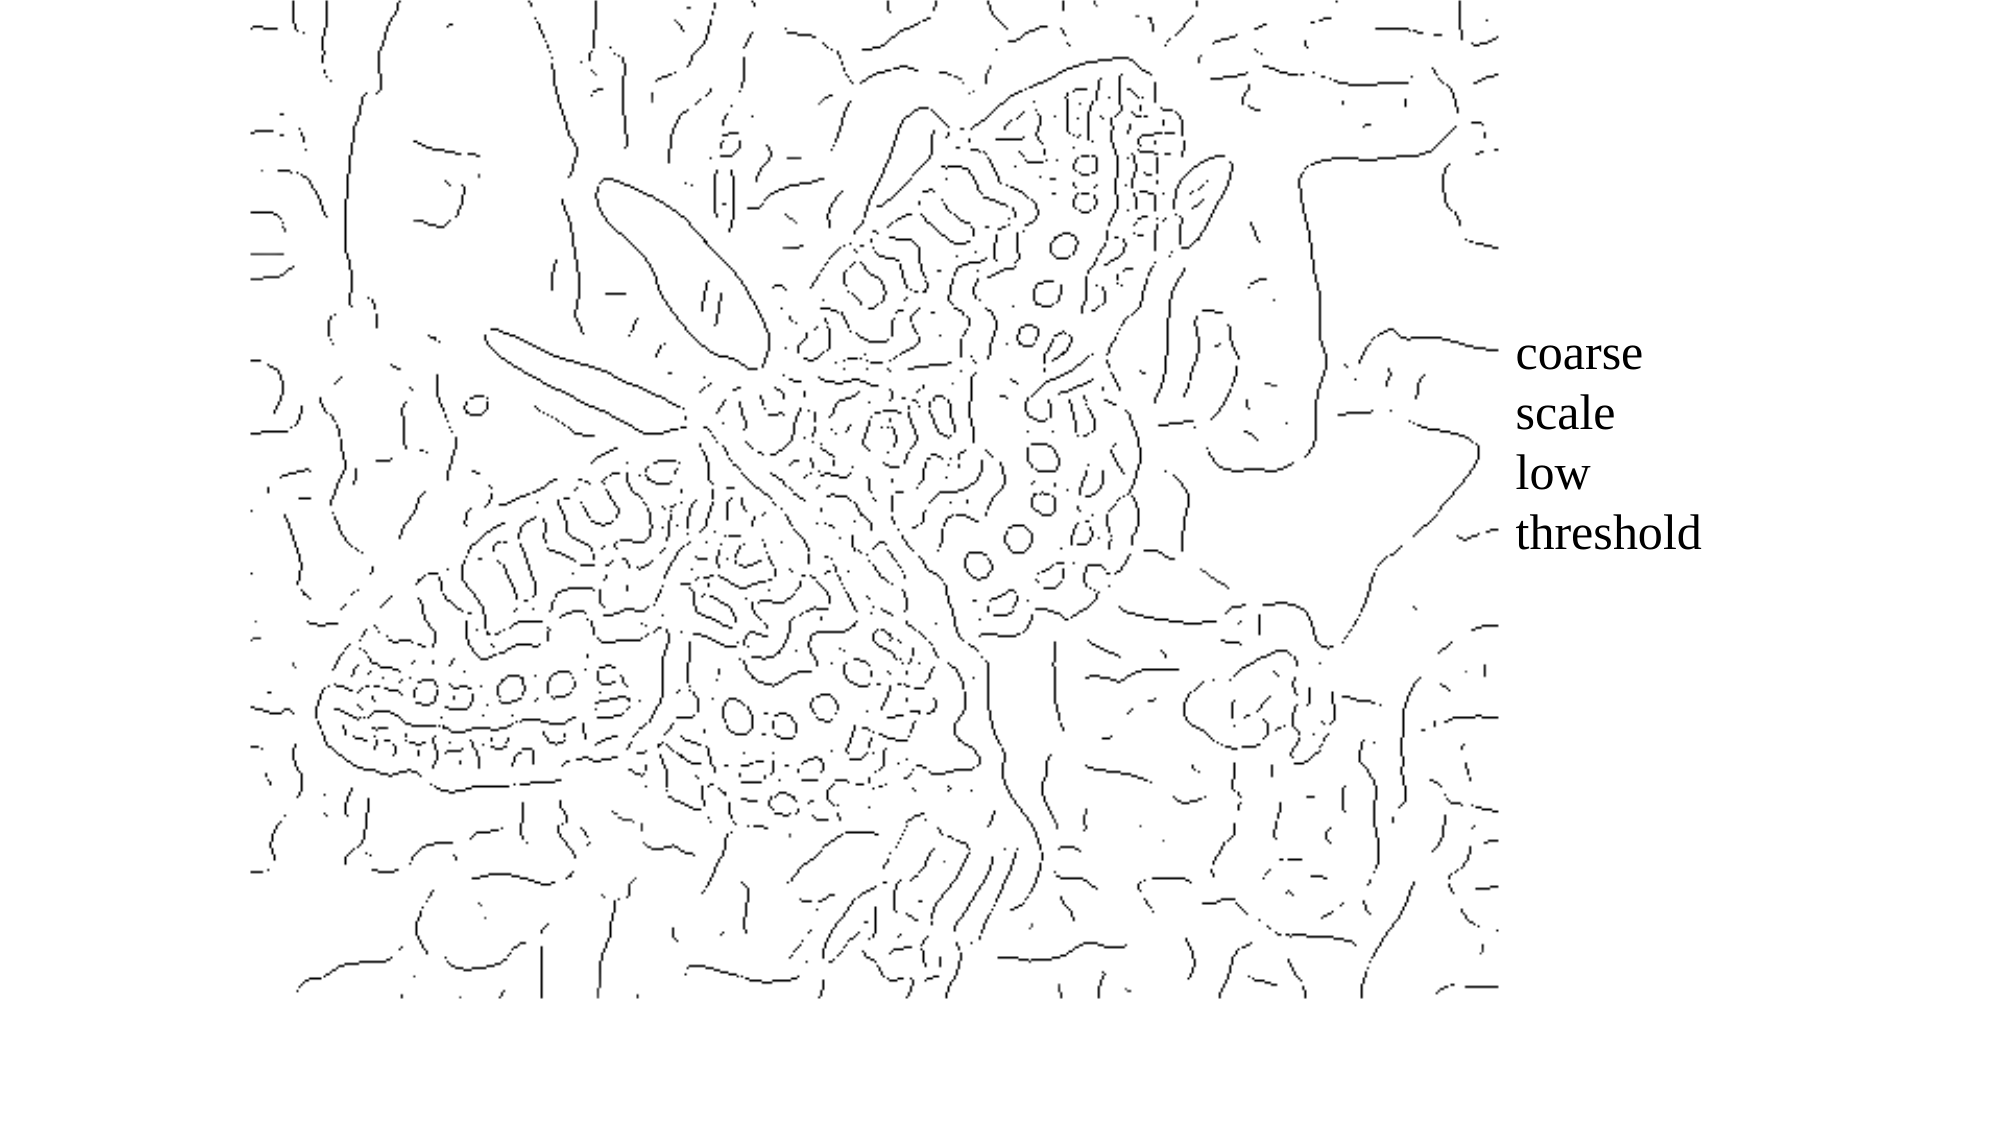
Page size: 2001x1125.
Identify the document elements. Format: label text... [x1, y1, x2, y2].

text_box coarse scale low threshold [1501, 312, 1718, 568]
picture [249, 0, 1501, 1001]
